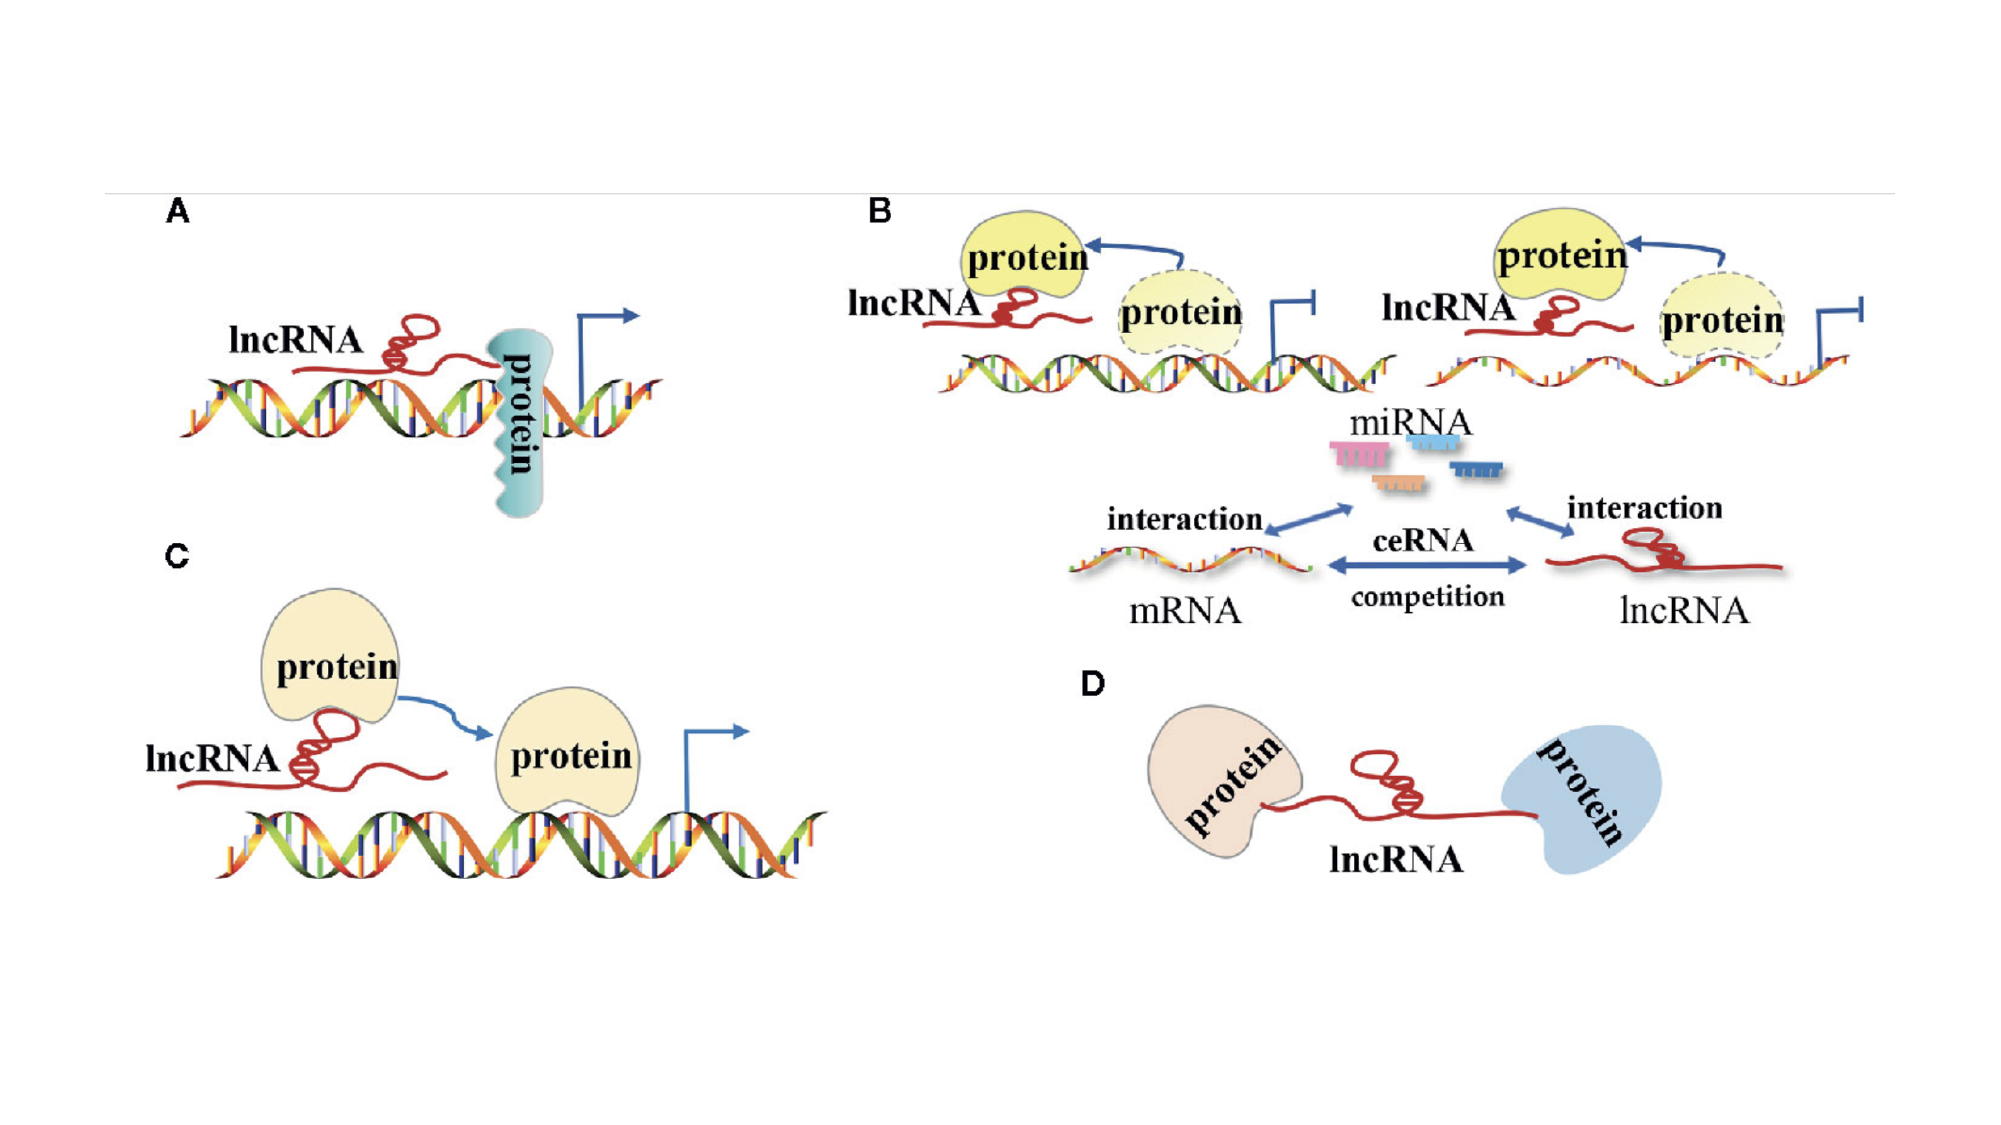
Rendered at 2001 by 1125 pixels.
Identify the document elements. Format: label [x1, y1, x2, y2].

picture [105, 193, 1895, 932]
